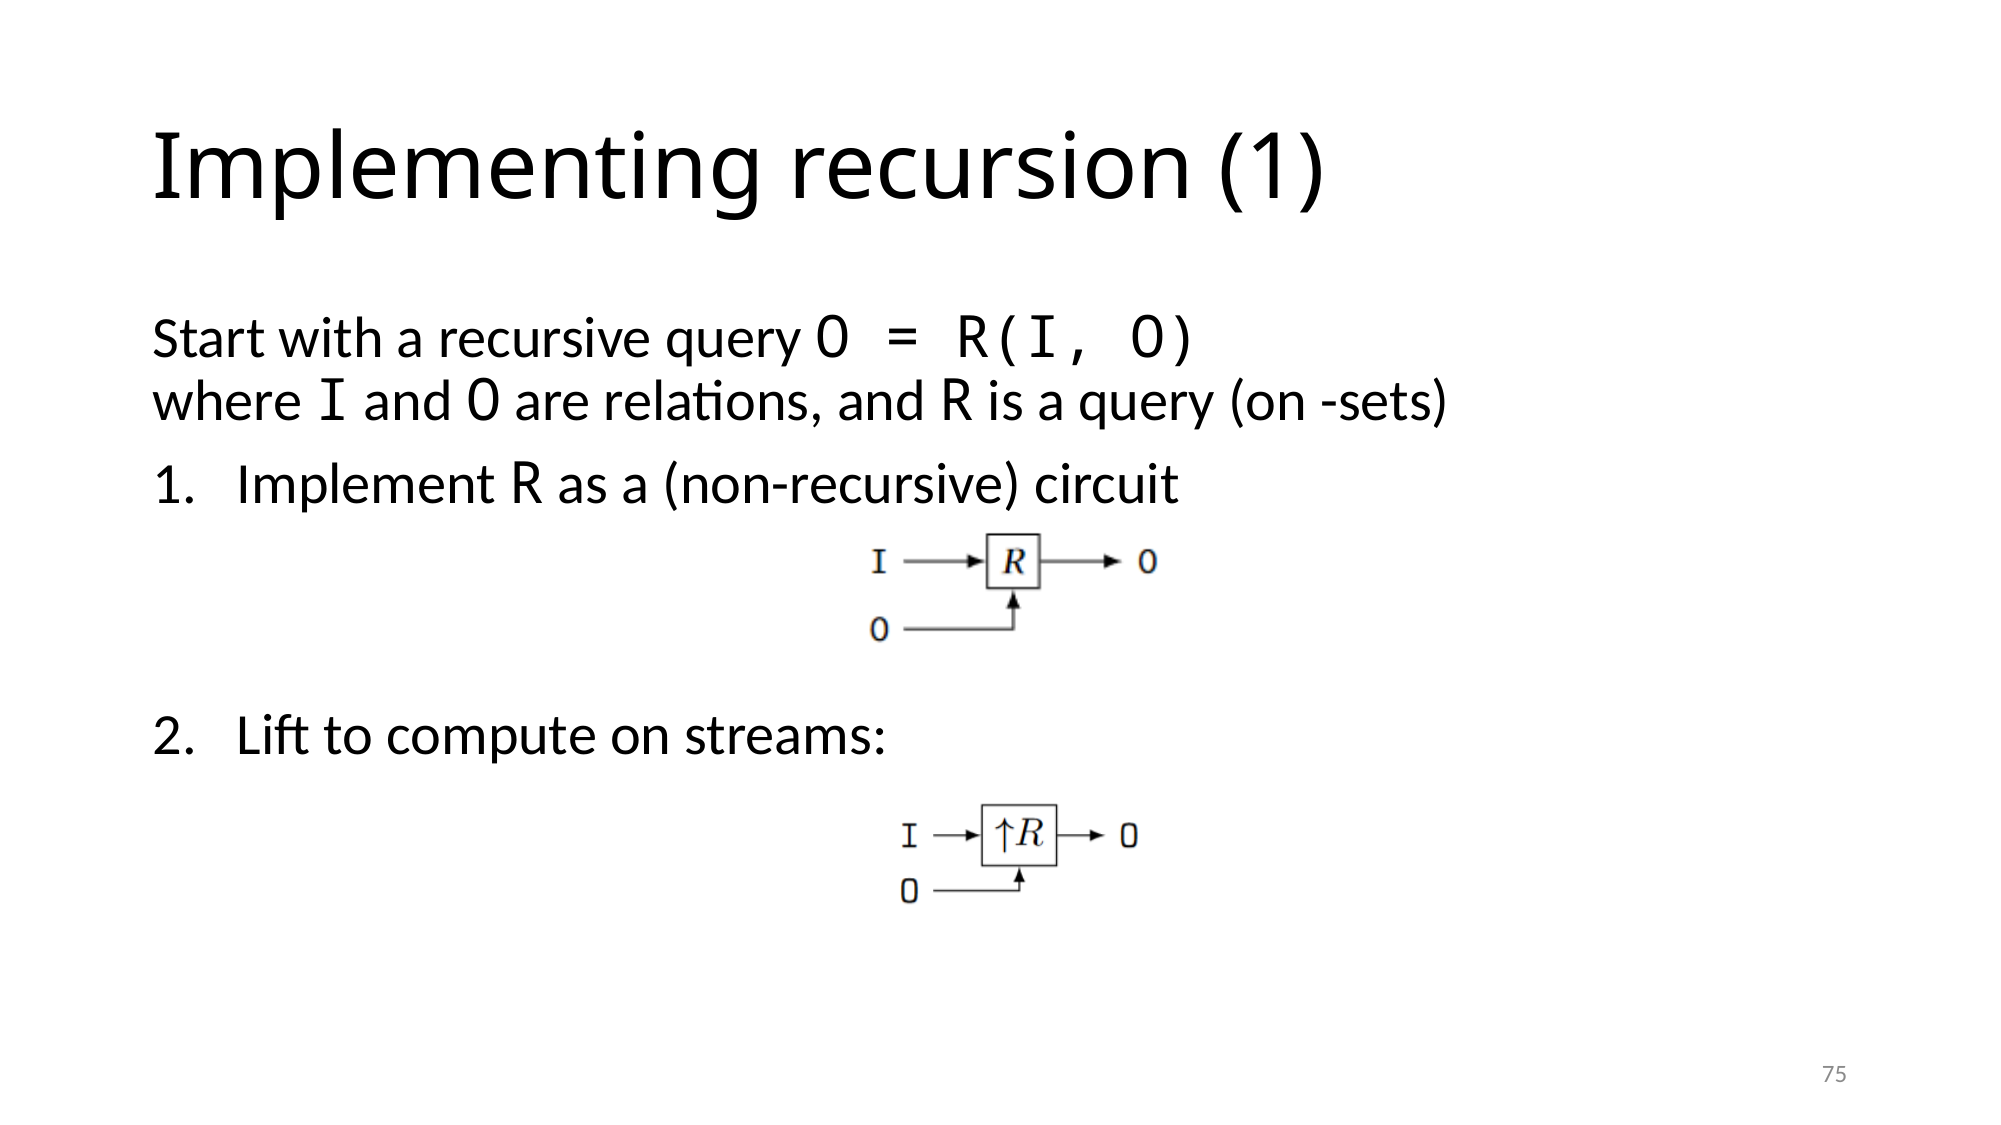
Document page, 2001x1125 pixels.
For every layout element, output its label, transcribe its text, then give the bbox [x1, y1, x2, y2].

slide_number 75 [1798, 1042, 1863, 1103]
picture [840, 518, 1179, 659]
picture [840, 783, 1179, 933]
title Implementing recursion (1) [137, 59, 1863, 278]
